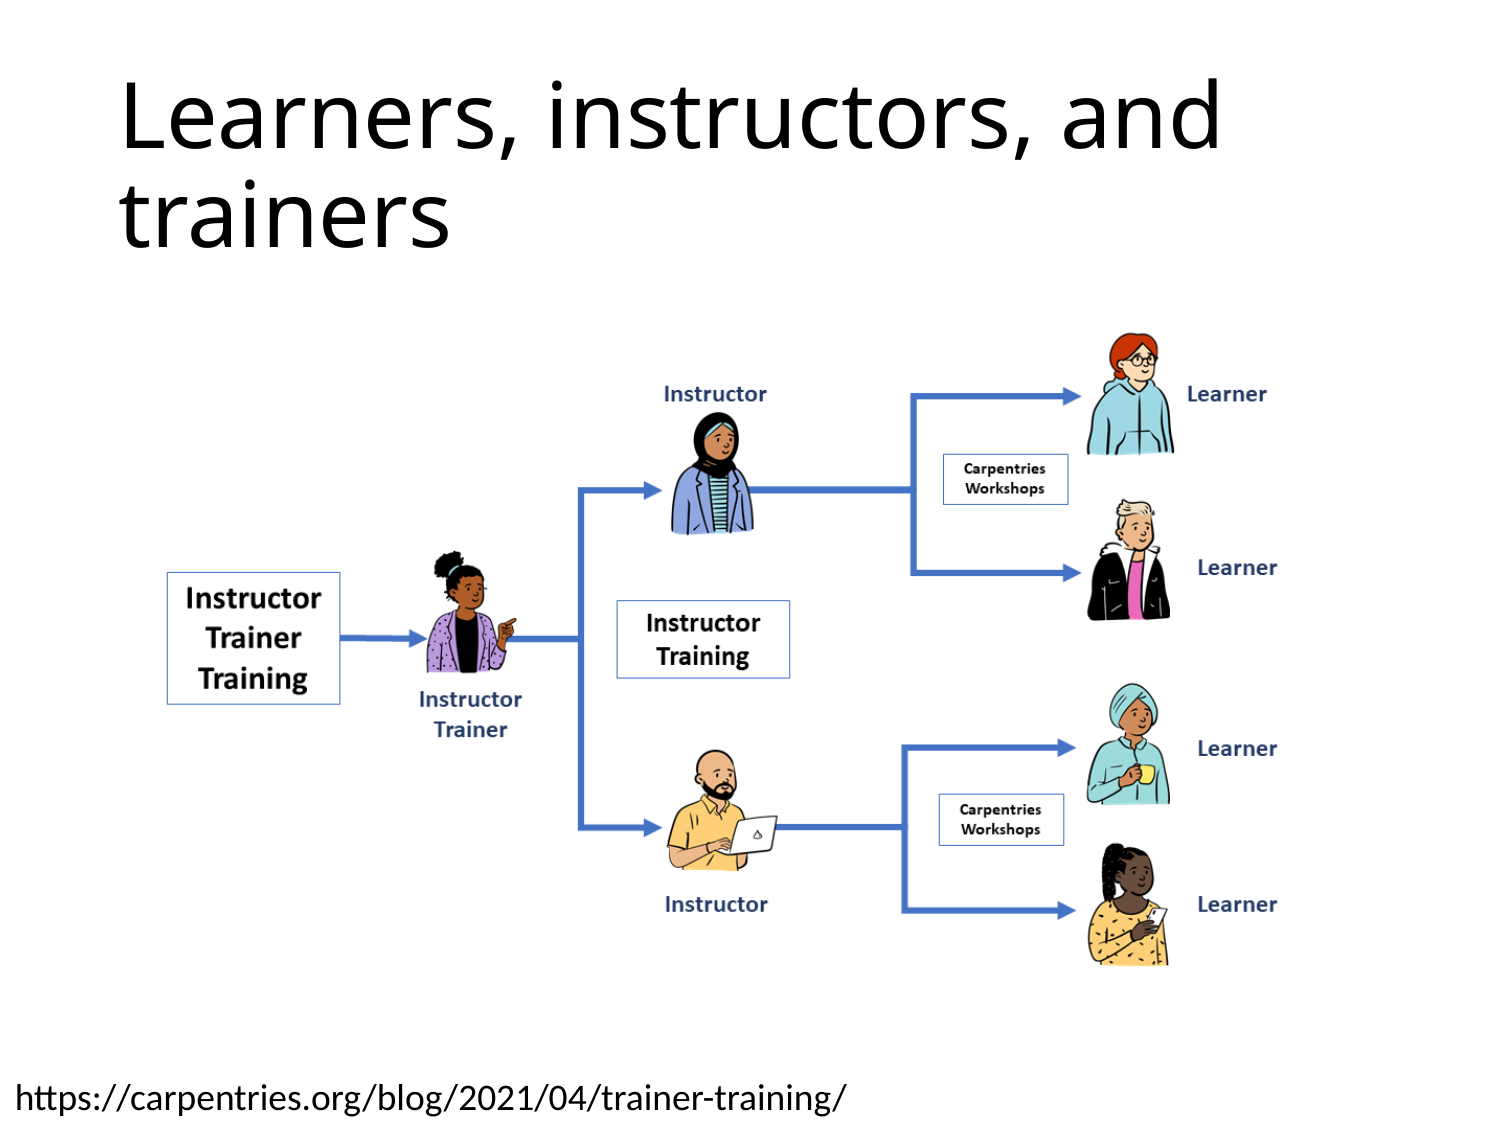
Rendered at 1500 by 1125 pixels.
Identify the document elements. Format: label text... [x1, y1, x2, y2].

title Learners, instructors, and trainers [103, 59, 1397, 277]
picture [58, 277, 1397, 1031]
text_box https://carpentries.org/blog/2021/04/trainer-training/ [0, 1065, 1470, 1125]
